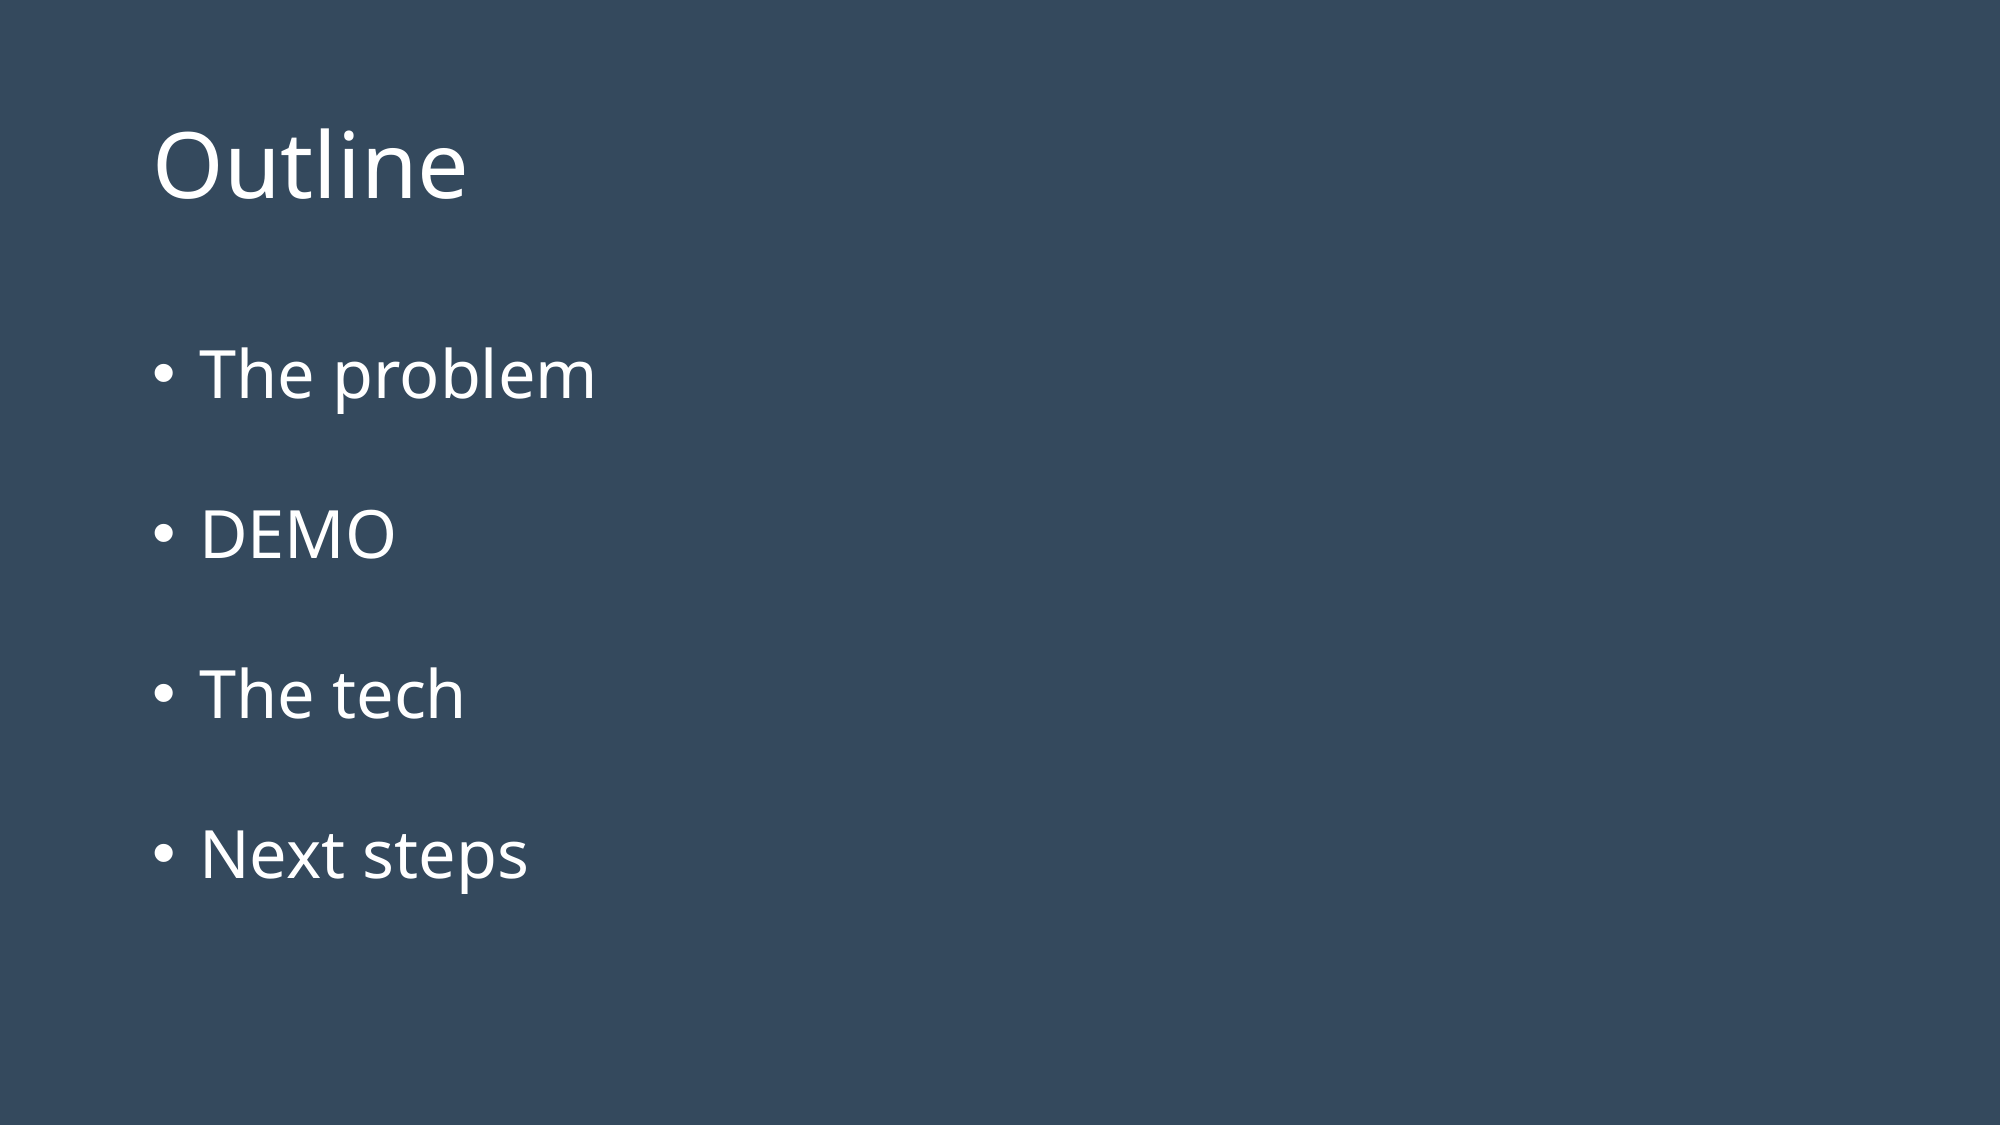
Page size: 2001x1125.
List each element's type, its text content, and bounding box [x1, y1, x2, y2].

title Outline [137, 59, 1863, 278]
text_box The problem DEMO The tech Next steps [137, 324, 1761, 980]
